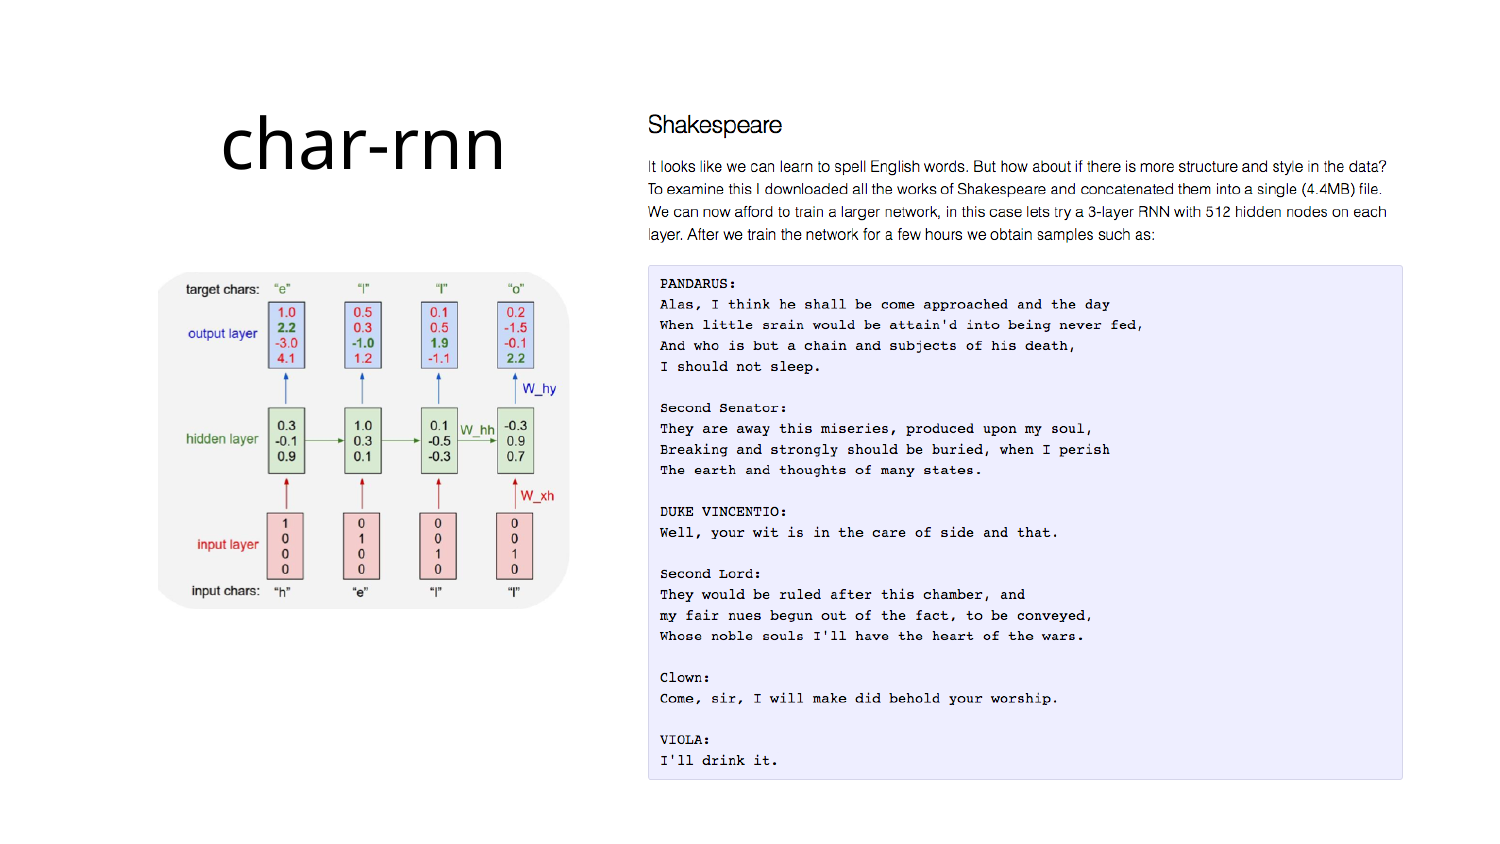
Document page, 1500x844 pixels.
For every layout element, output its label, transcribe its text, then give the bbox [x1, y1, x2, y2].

picture [158, 271, 570, 609]
picture [633, 110, 1461, 786]
title char-rnn [0, 36, 1116, 247]
